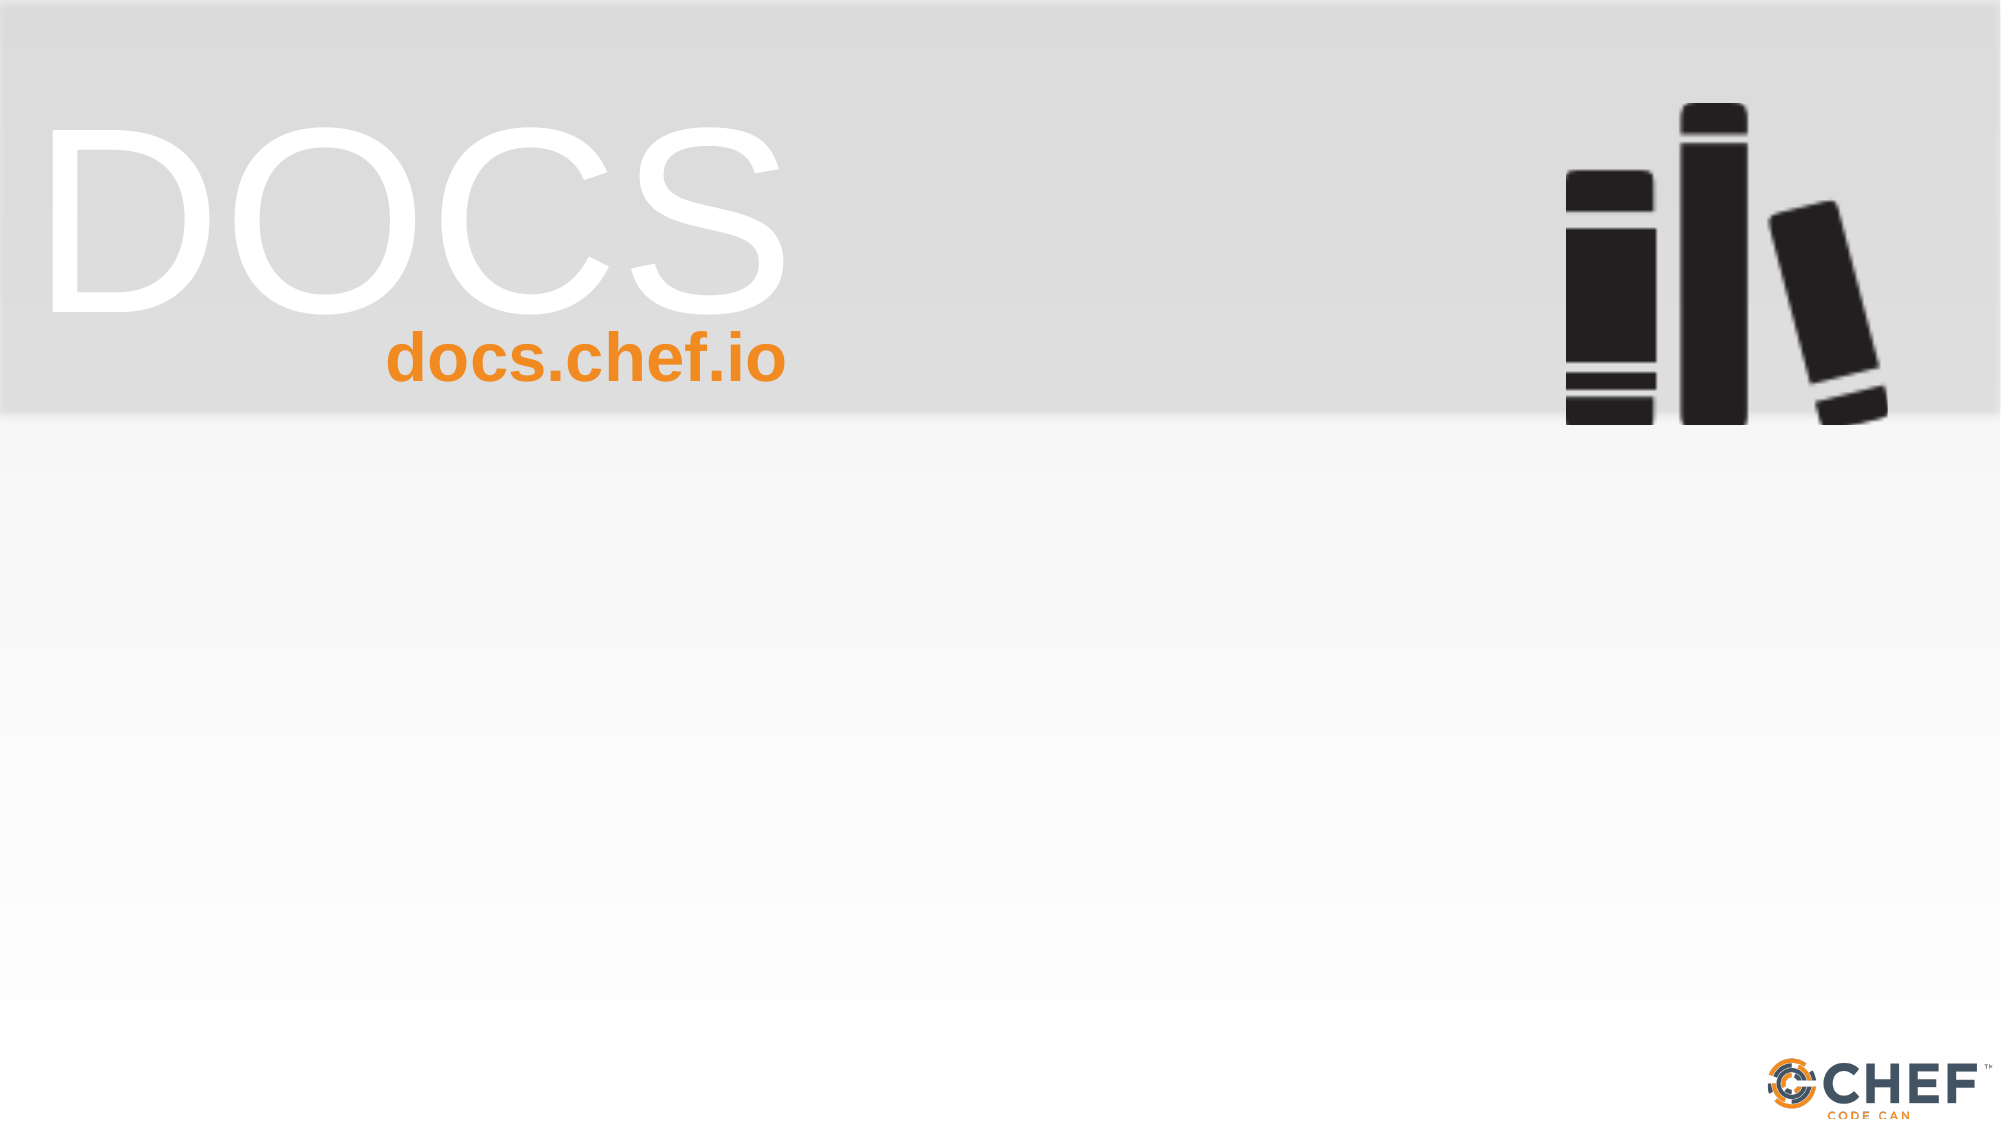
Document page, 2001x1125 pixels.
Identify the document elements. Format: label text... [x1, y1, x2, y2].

title docs.chef.io [370, 307, 1721, 412]
